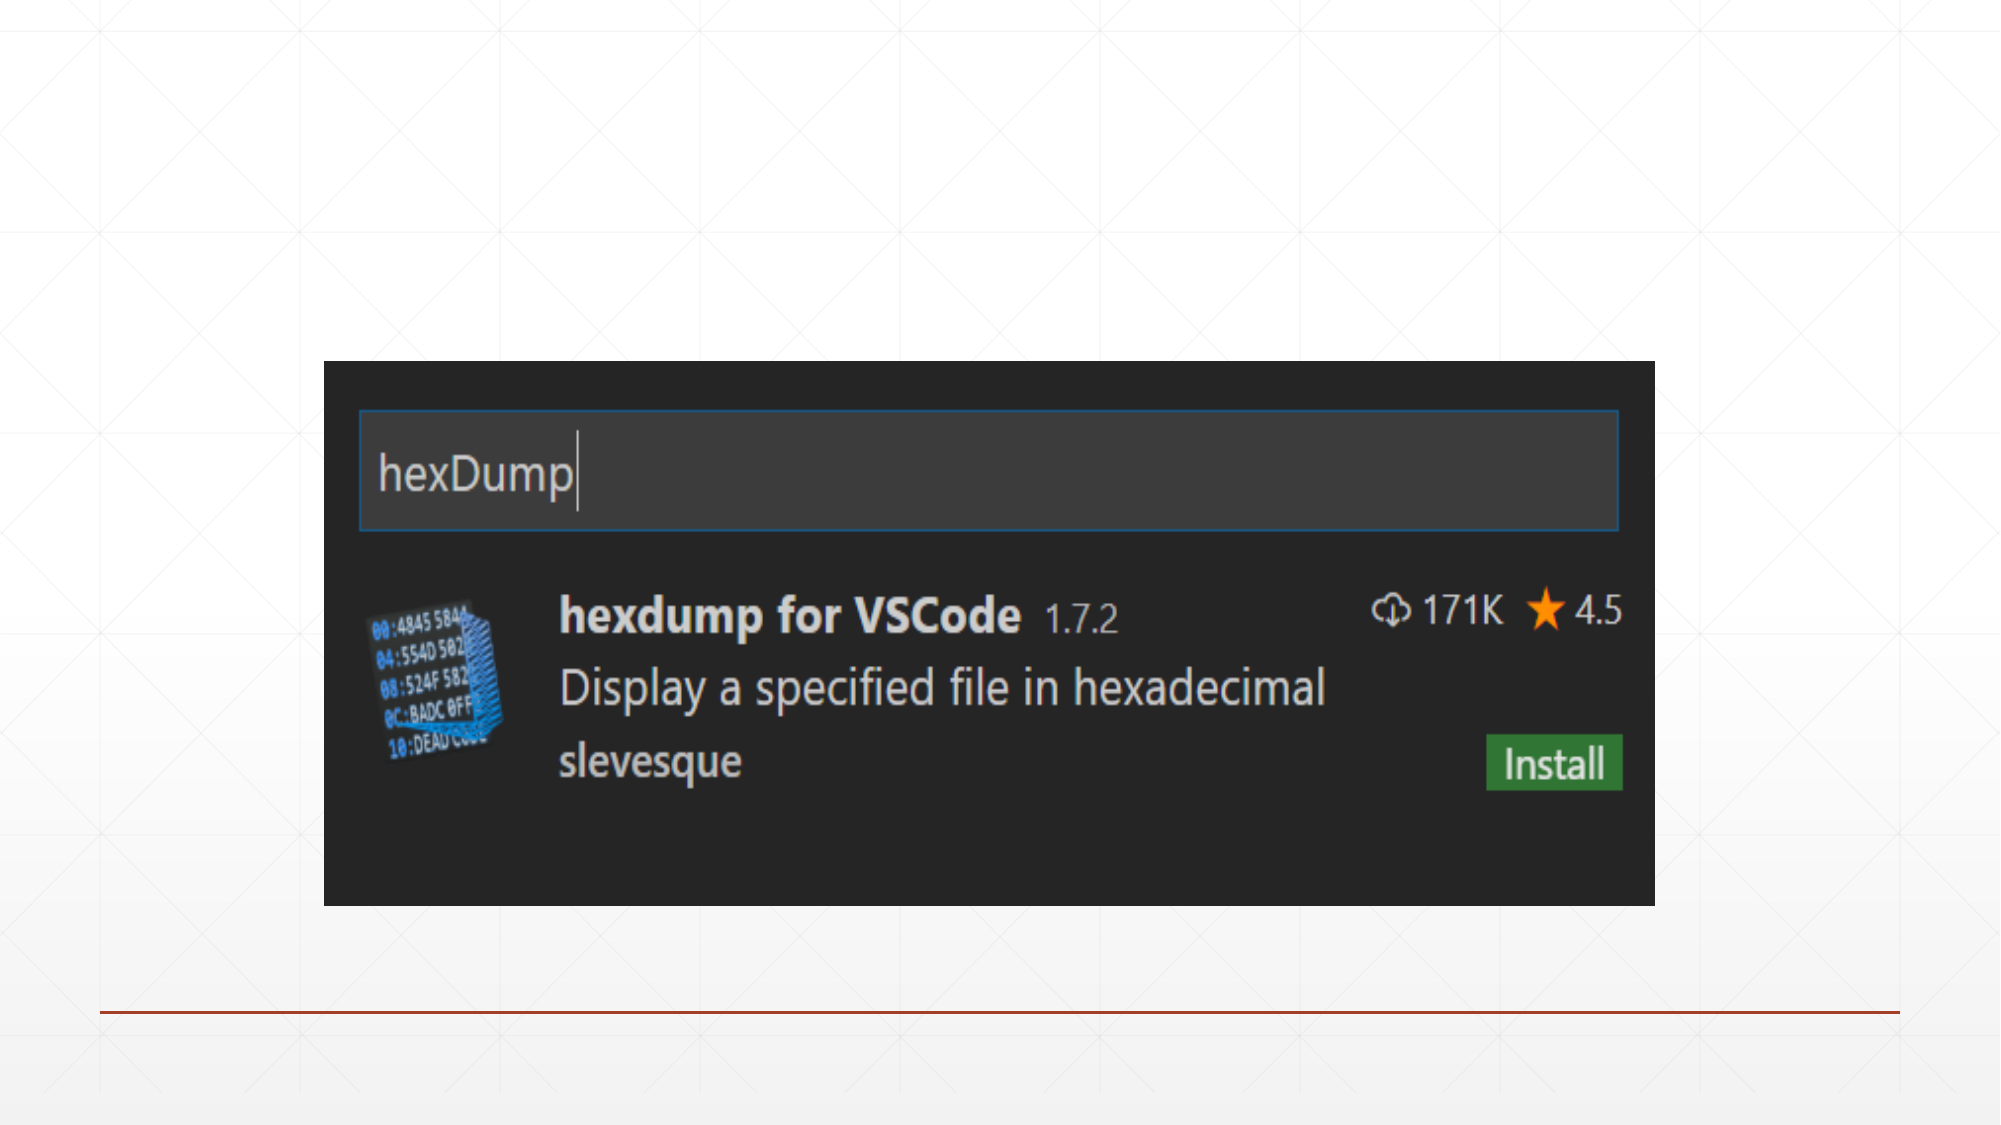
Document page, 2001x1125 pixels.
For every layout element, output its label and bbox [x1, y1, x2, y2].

picture [324, 361, 1655, 906]
